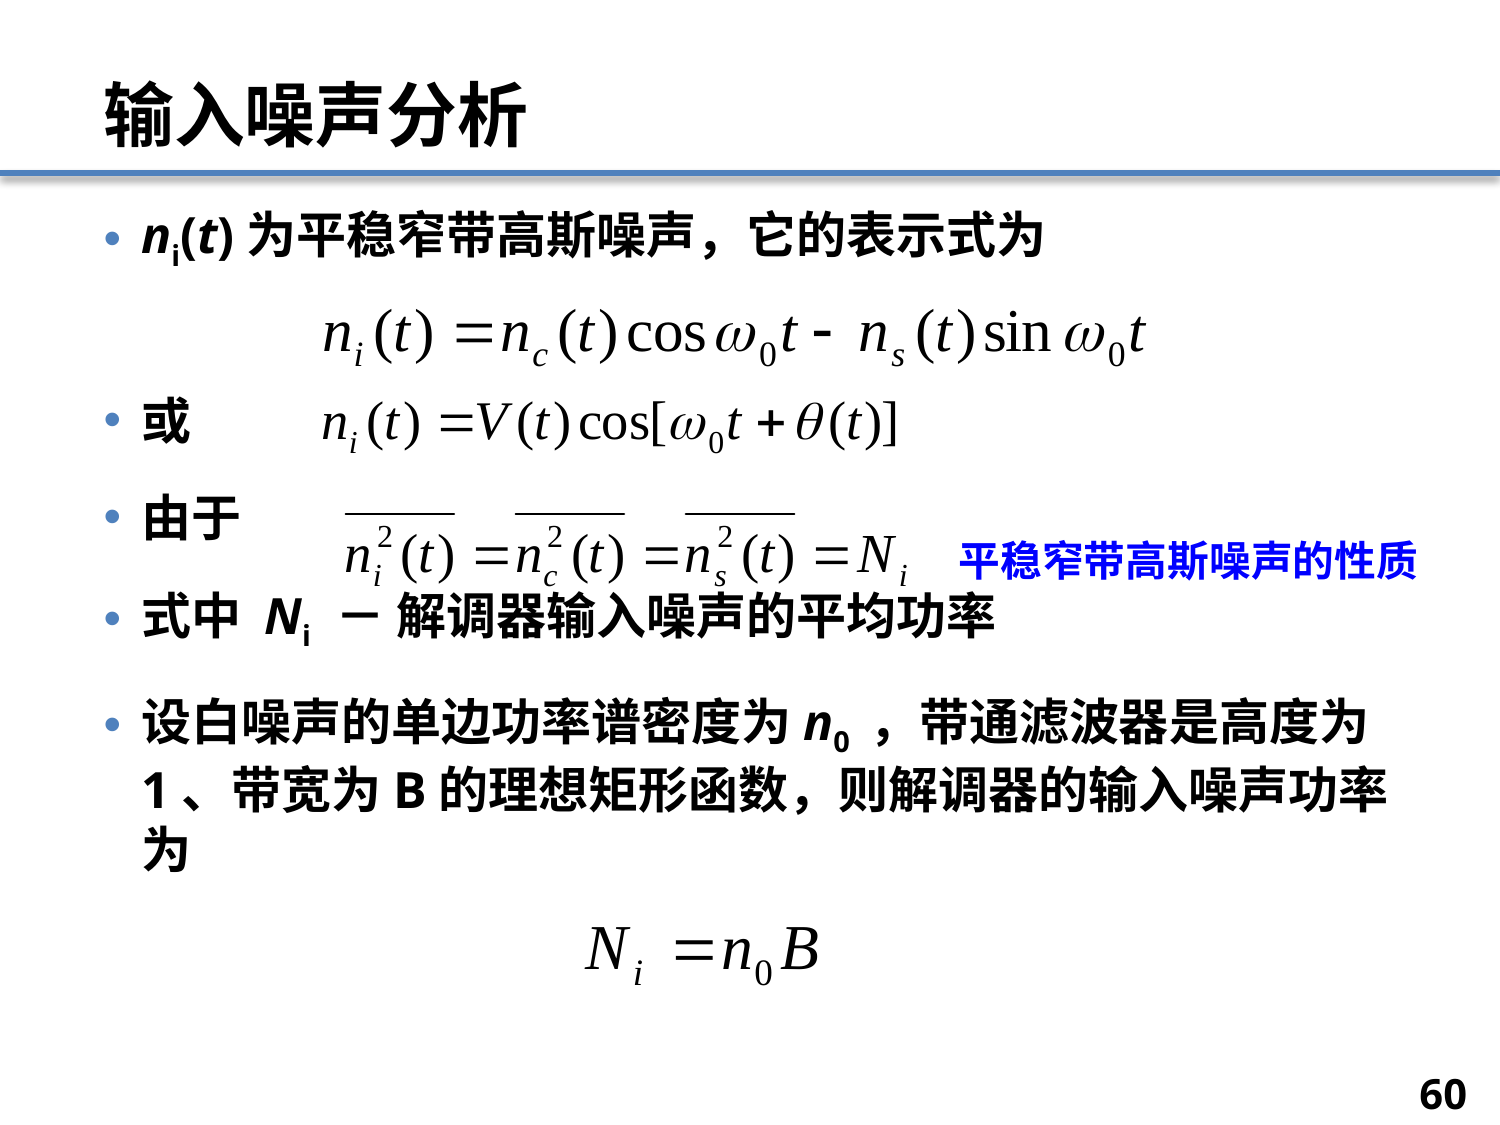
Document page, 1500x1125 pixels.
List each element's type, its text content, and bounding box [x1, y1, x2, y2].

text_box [312, 290, 1160, 383]
title 输入噪声分析 [88, 30, 1412, 164]
text_box 平稳窄带高斯噪声的性质 [943, 527, 1433, 592]
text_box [572, 904, 833, 1002]
slide_number 60 [1379, 1075, 1483, 1118]
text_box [336, 503, 918, 601]
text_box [312, 385, 909, 468]
list ni(t)为平稳窄带高斯噪声，它的表示式为 或 由于 式中 Ni － 解调器输入噪声的平均功率 设白噪声的单边功率谱密度为n0 ，带通滤波器是高度为1、带宽为B的理想矩形函数，则解调器的输入噪声功率为 [88, 544, 1412, 1024]
list ni(t)为平稳窄带高斯噪声，它的表示式为 或 由于 式中 Ni － 解调器输入噪声的平均功率 设白噪声的单边功率谱密度为n0 ，带通滤波器是高度为1、带宽为B的理想矩形函数，则解调器的输入噪声功率为 [88, 196, 1412, 540]
